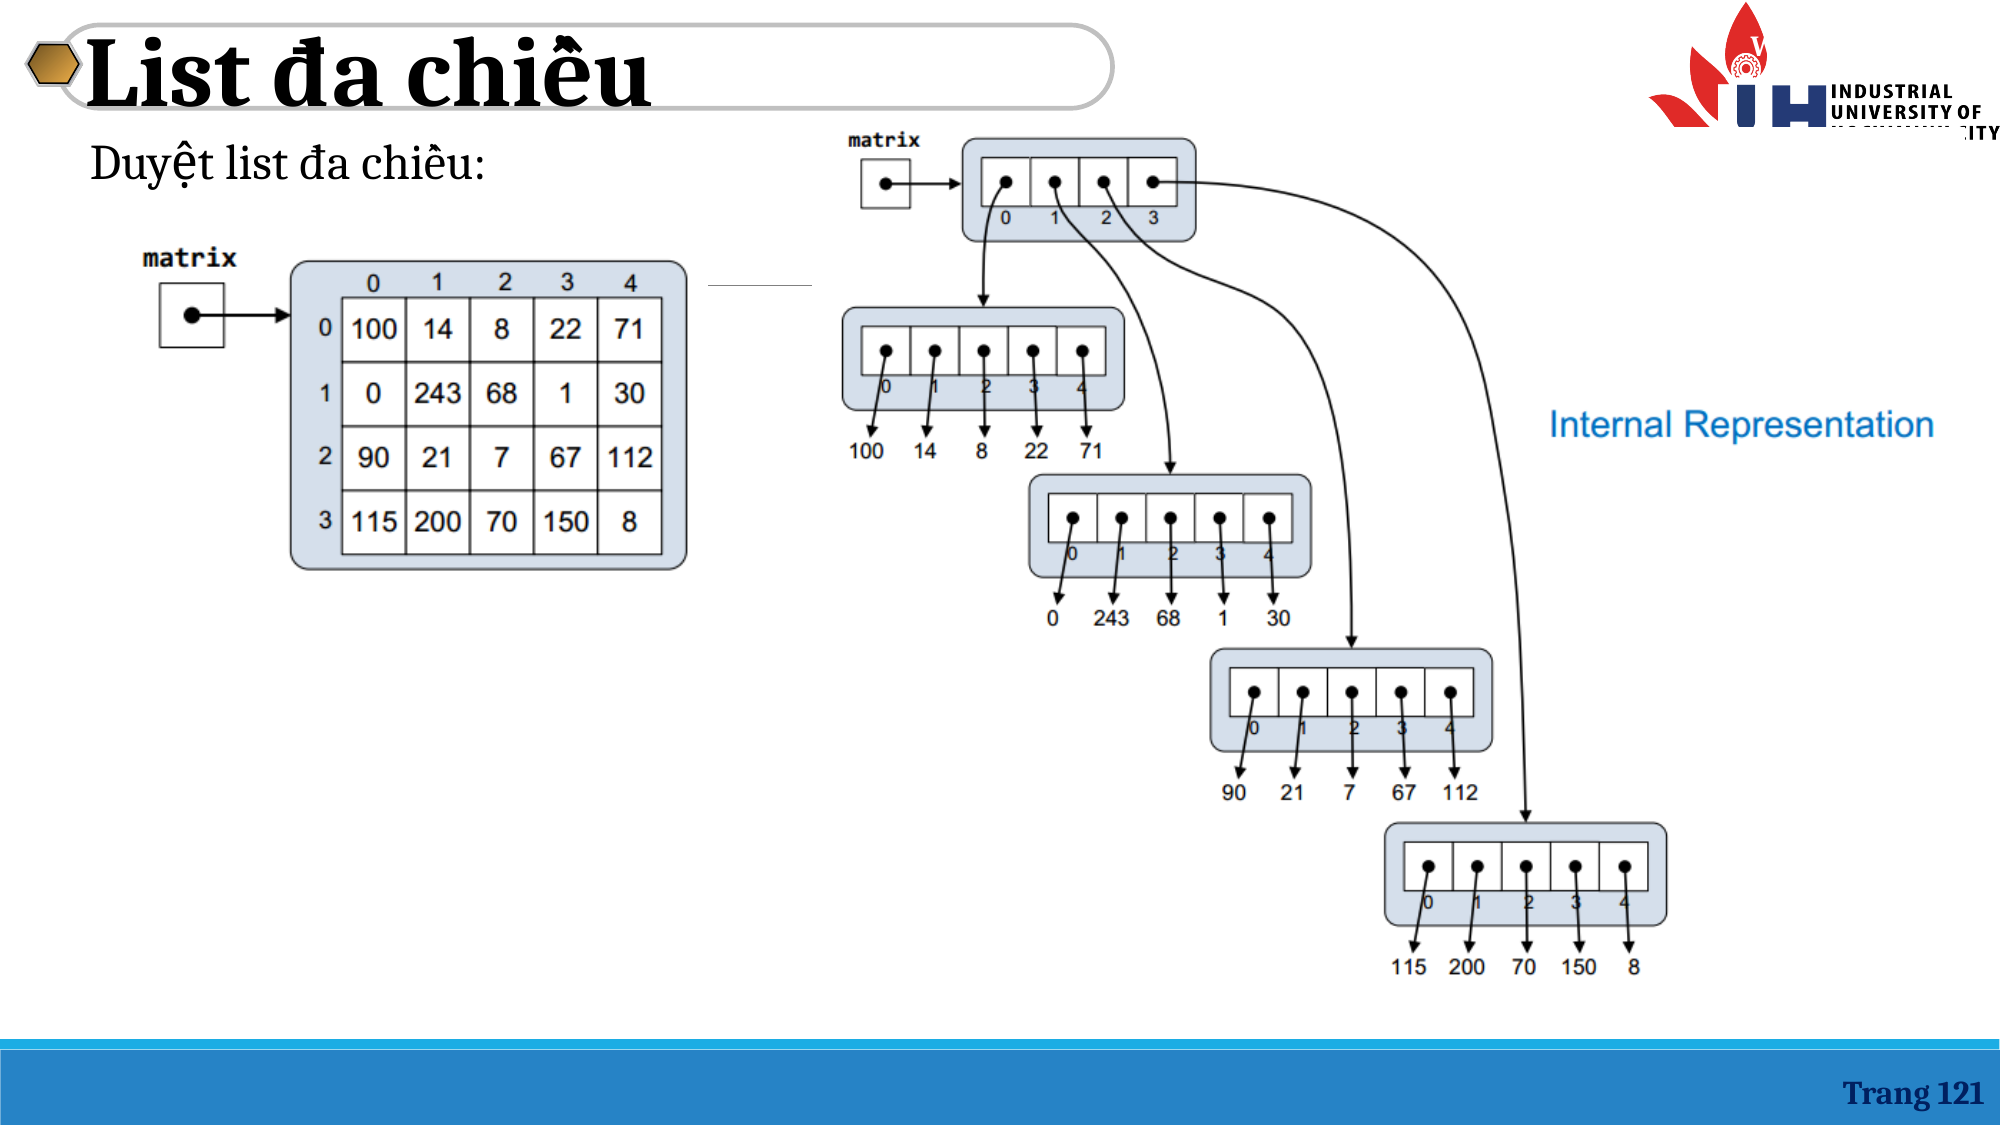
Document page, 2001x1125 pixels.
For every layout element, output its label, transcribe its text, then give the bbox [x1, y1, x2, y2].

picture [111, 220, 709, 586]
picture [811, 1, 2000, 997]
slide_number Trang 121 [1533, 1060, 2000, 1121]
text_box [24, 24, 1113, 109]
text_box Duyệt list đa chiều: [74, 122, 1950, 984]
